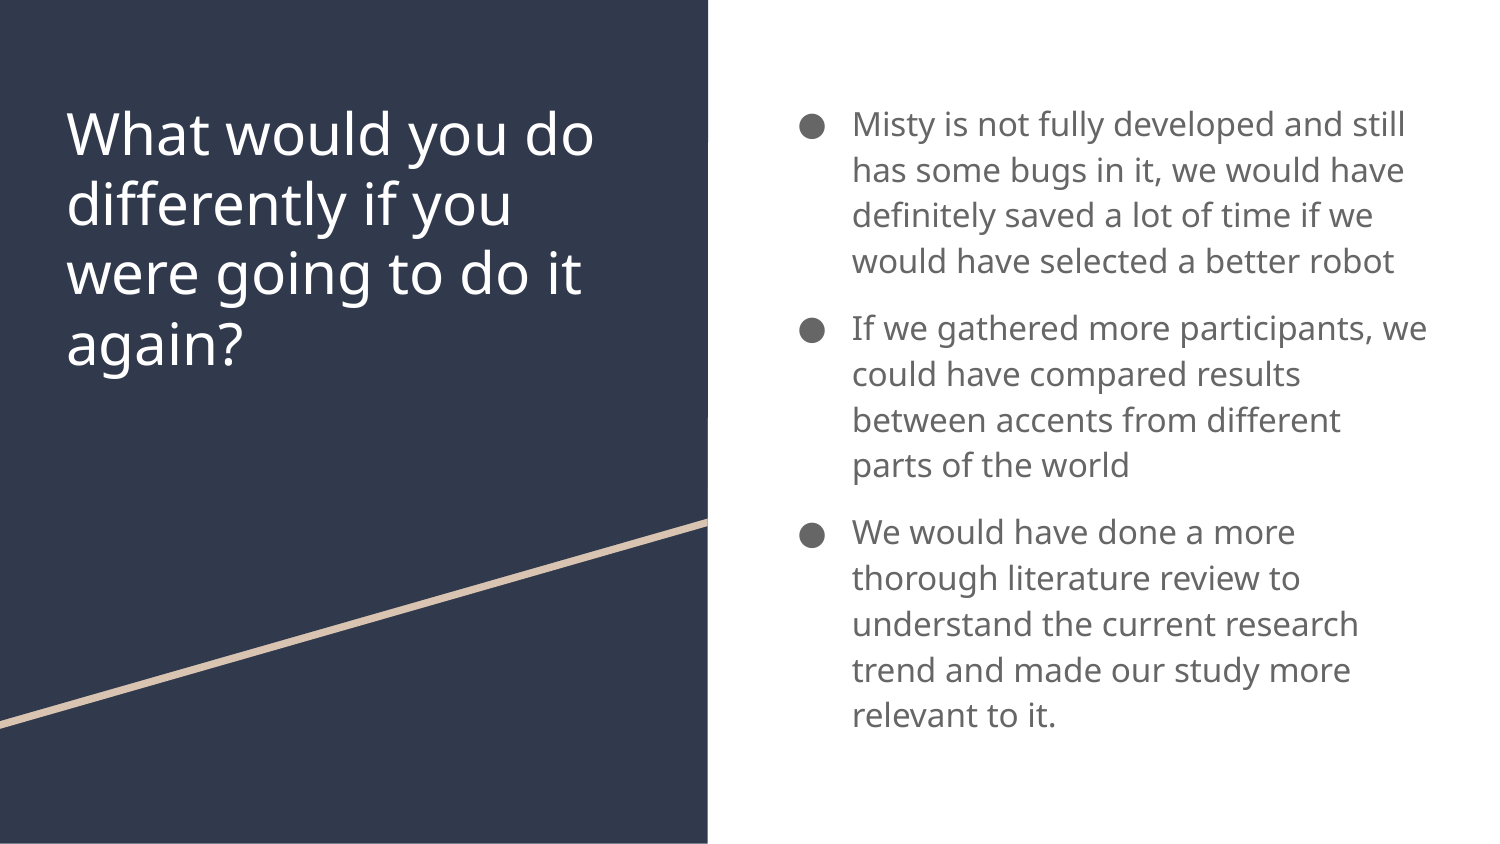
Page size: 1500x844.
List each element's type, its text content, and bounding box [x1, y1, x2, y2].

title What would you do differently if you were going to do it again? [51, 82, 660, 494]
list Misty is not fully developed and still has some bugs in it, we would have definitely saved a lot of time if we would have selected a better robot If we gathered more participants, we could have compared results between accents from different parts of the world We would have done a more thorough literature review to understand the current research trend and made our study more relevant to it. [761, 82, 1446, 755]
